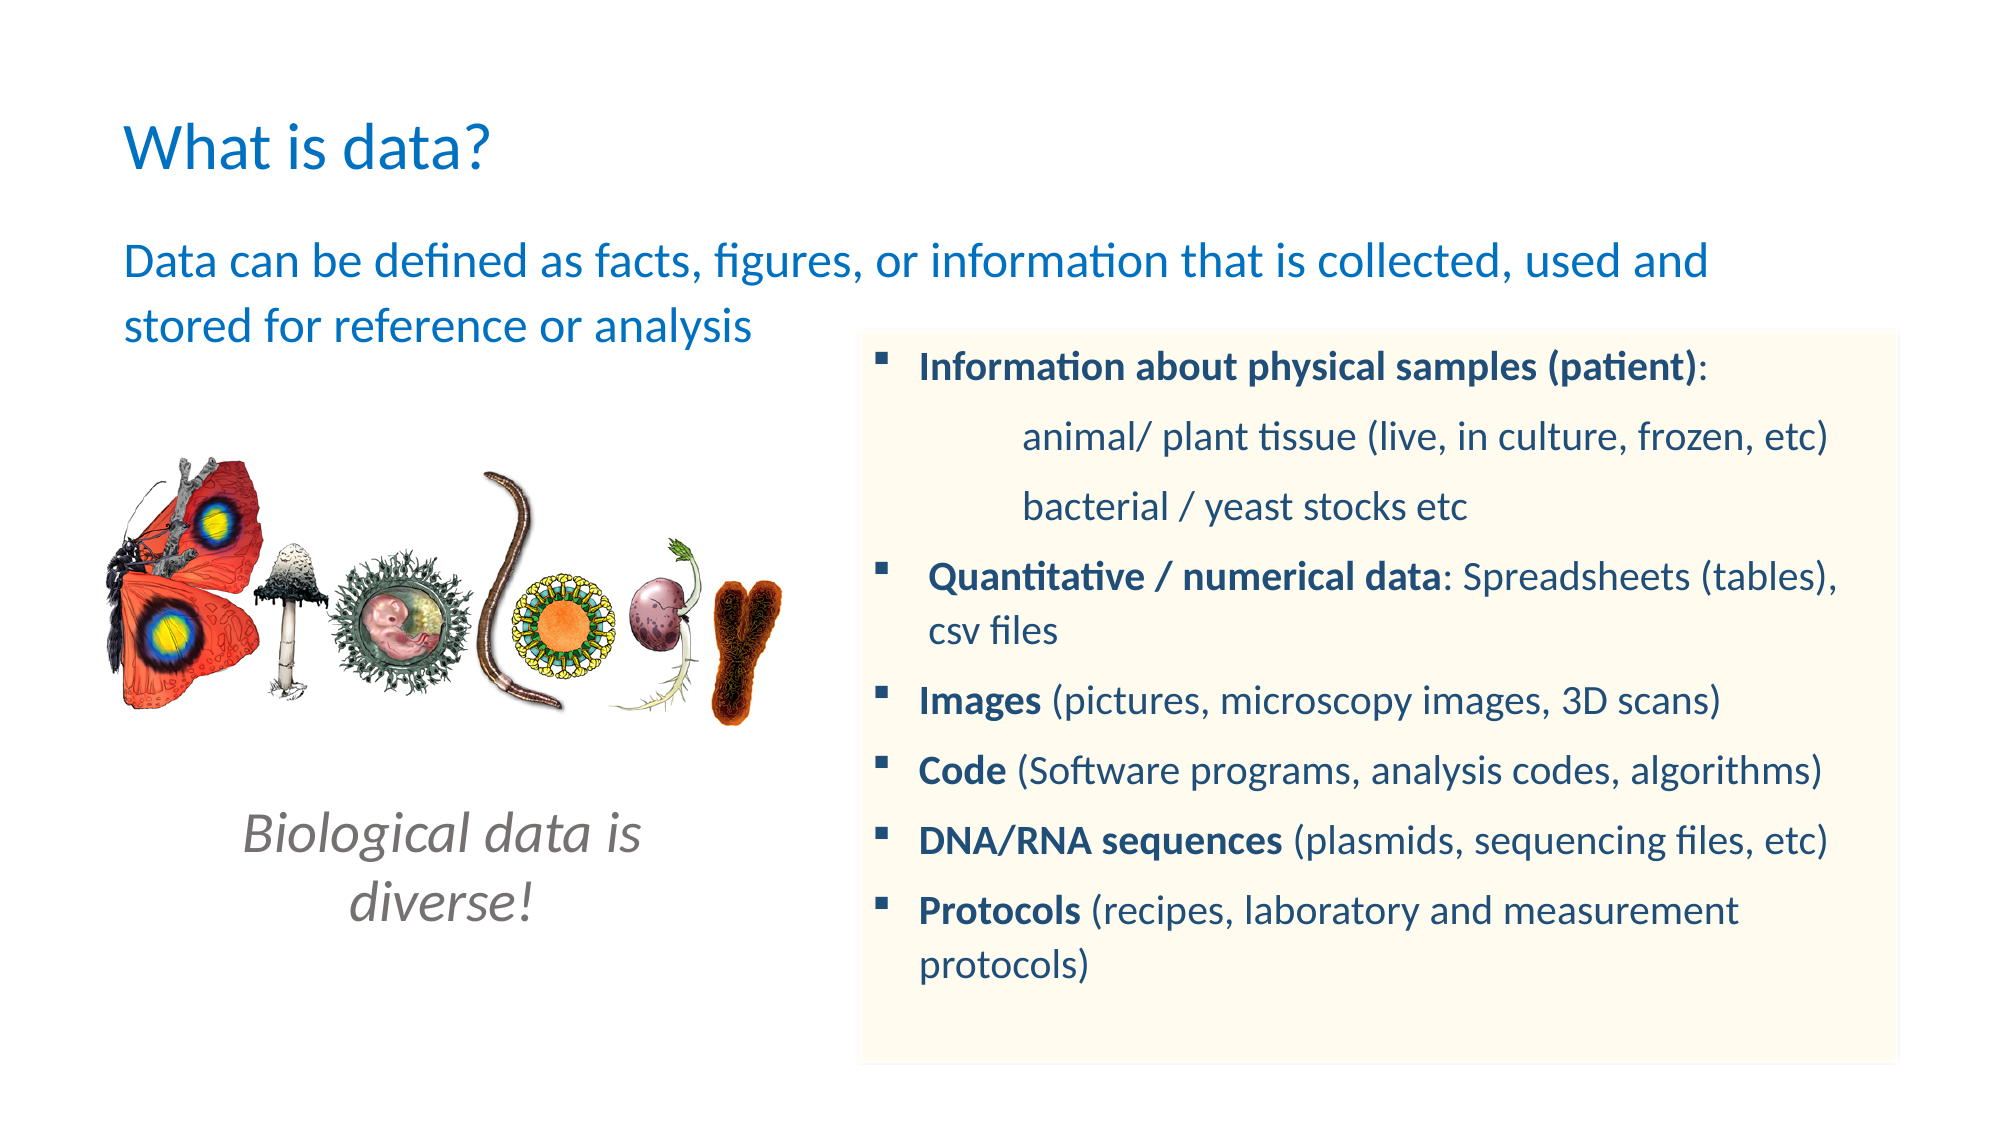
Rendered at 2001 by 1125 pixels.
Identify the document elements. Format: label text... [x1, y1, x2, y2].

text_box What is data? [108, 95, 1109, 191]
text_box Biological data is diverse! [210, 786, 675, 941]
text_box Data can be defined as facts, figures, or information that is collected, used and stored for reference or analysis [108, 216, 1744, 360]
text_box Information about physical samples (patient): animal/ plant tissue (live, in culture, frozen, etc) bacterial / yeast stocks etc Quantitative / numerical data: Spreadsheets (tables), csv files Images (pictures, microscopy images, 3D scans) Code (Software programs, analysis codes, algorithms) DNA/RNA sequences (plasmids, sequencing files, etc) Protocols (recipes, laboratory and measurement protocols) [863, 334, 1892, 1057]
picture [85, 411, 800, 769]
